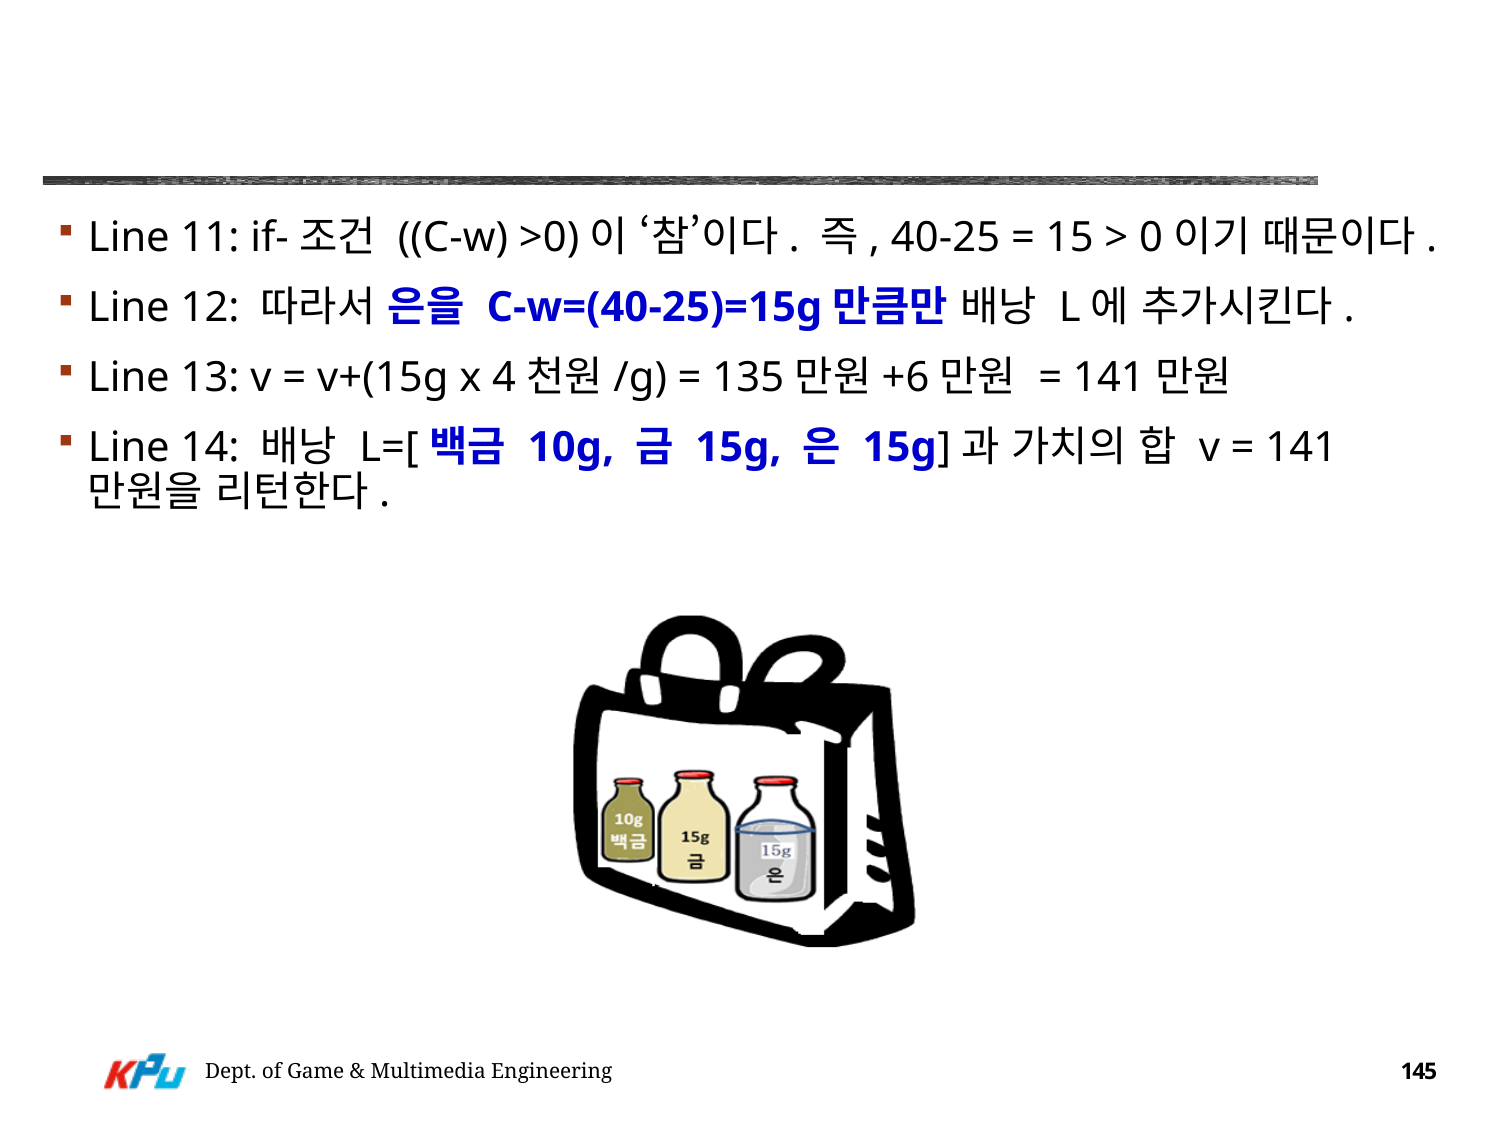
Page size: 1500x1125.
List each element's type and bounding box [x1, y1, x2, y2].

slide_number [1379, 1042, 1459, 1103]
picture [558, 609, 925, 966]
list [42, 207, 1458, 1013]
footer [190, 1042, 879, 1103]
picture [92, 1030, 191, 1120]
